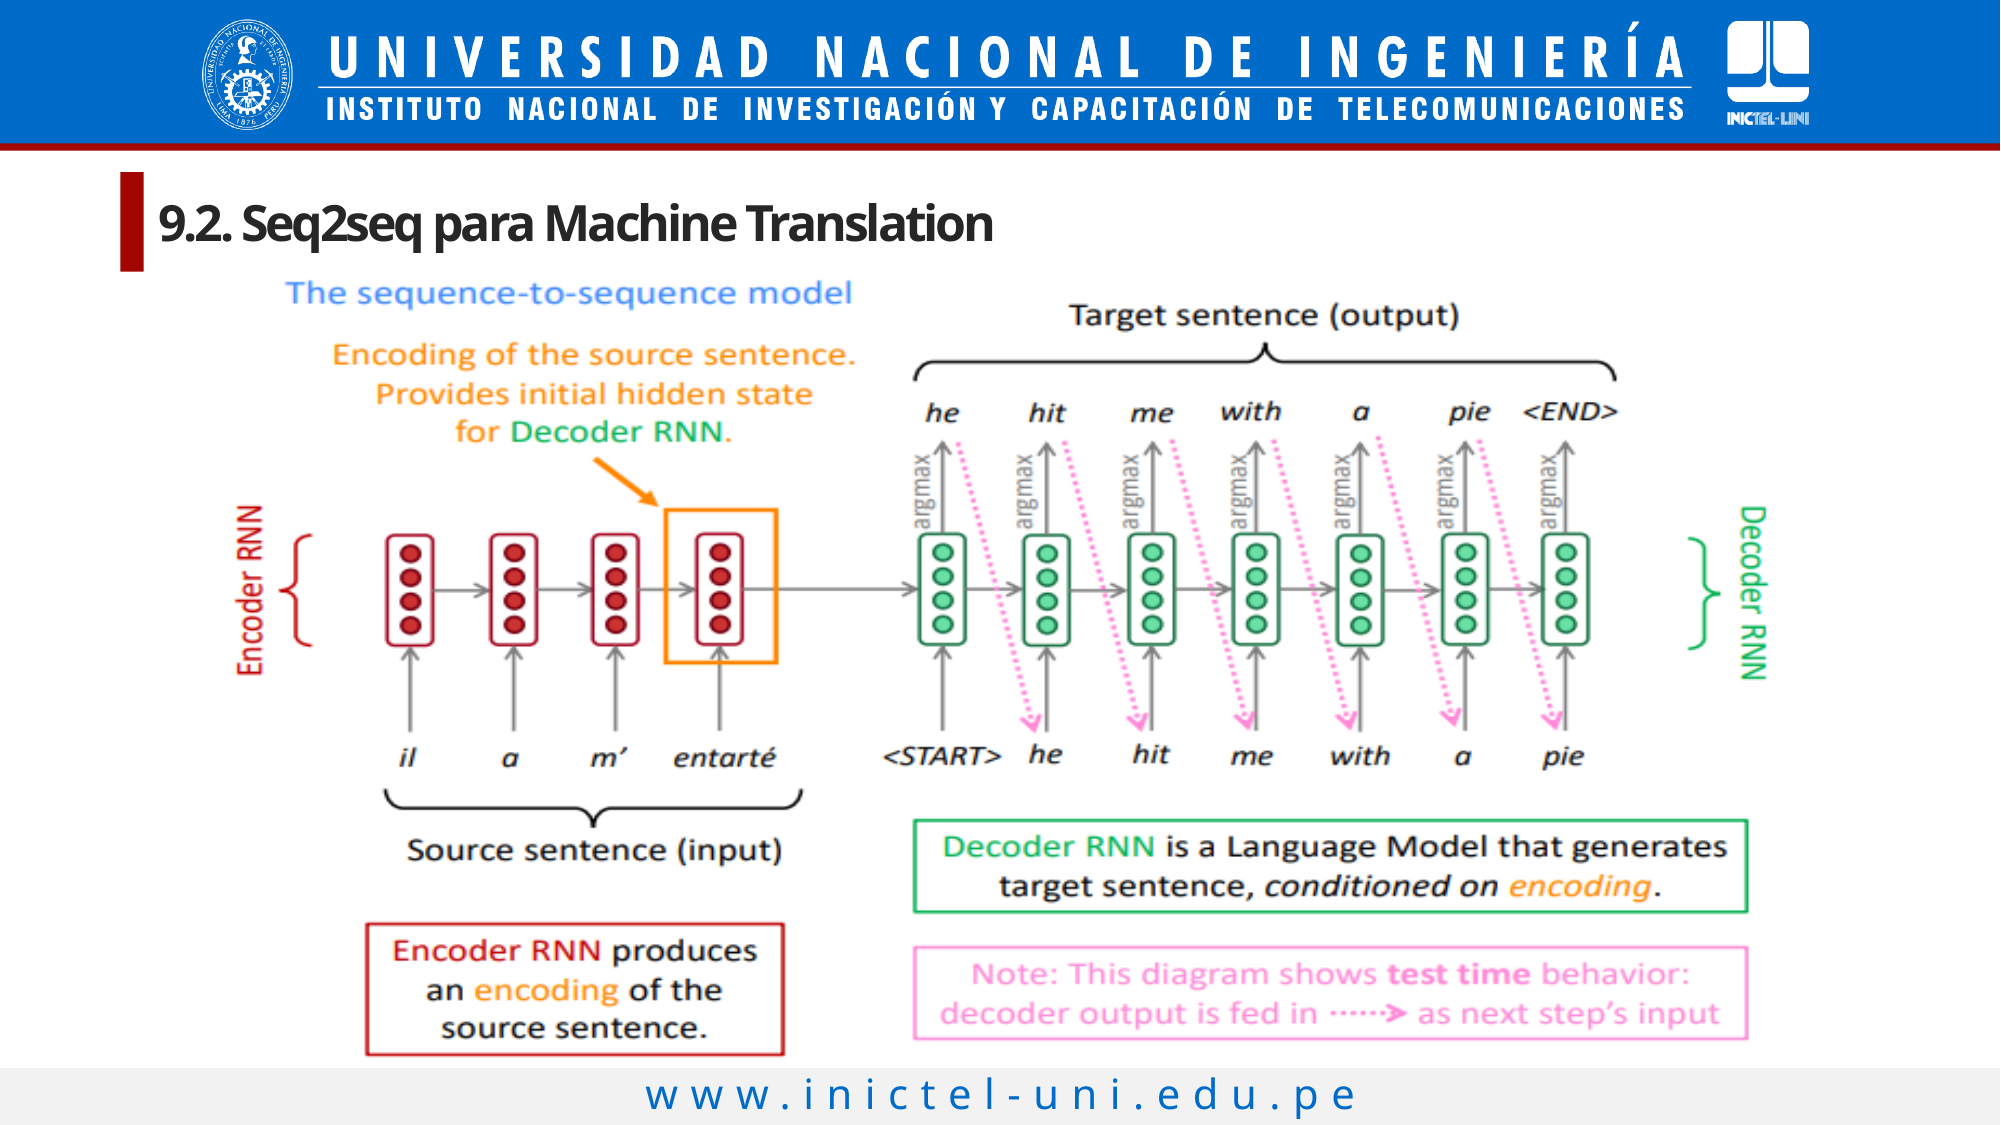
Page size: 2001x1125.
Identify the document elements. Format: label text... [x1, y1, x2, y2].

picture [201, 19, 1809, 130]
picture [227, 270, 1773, 1067]
text_box 9.2. Seq2seq para Machine Translation [145, 183, 1882, 259]
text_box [0, 1067, 2000, 1125]
text_box [0, 0, 2000, 142]
text_box [119, 171, 145, 273]
text_box [0, 142, 2000, 152]
